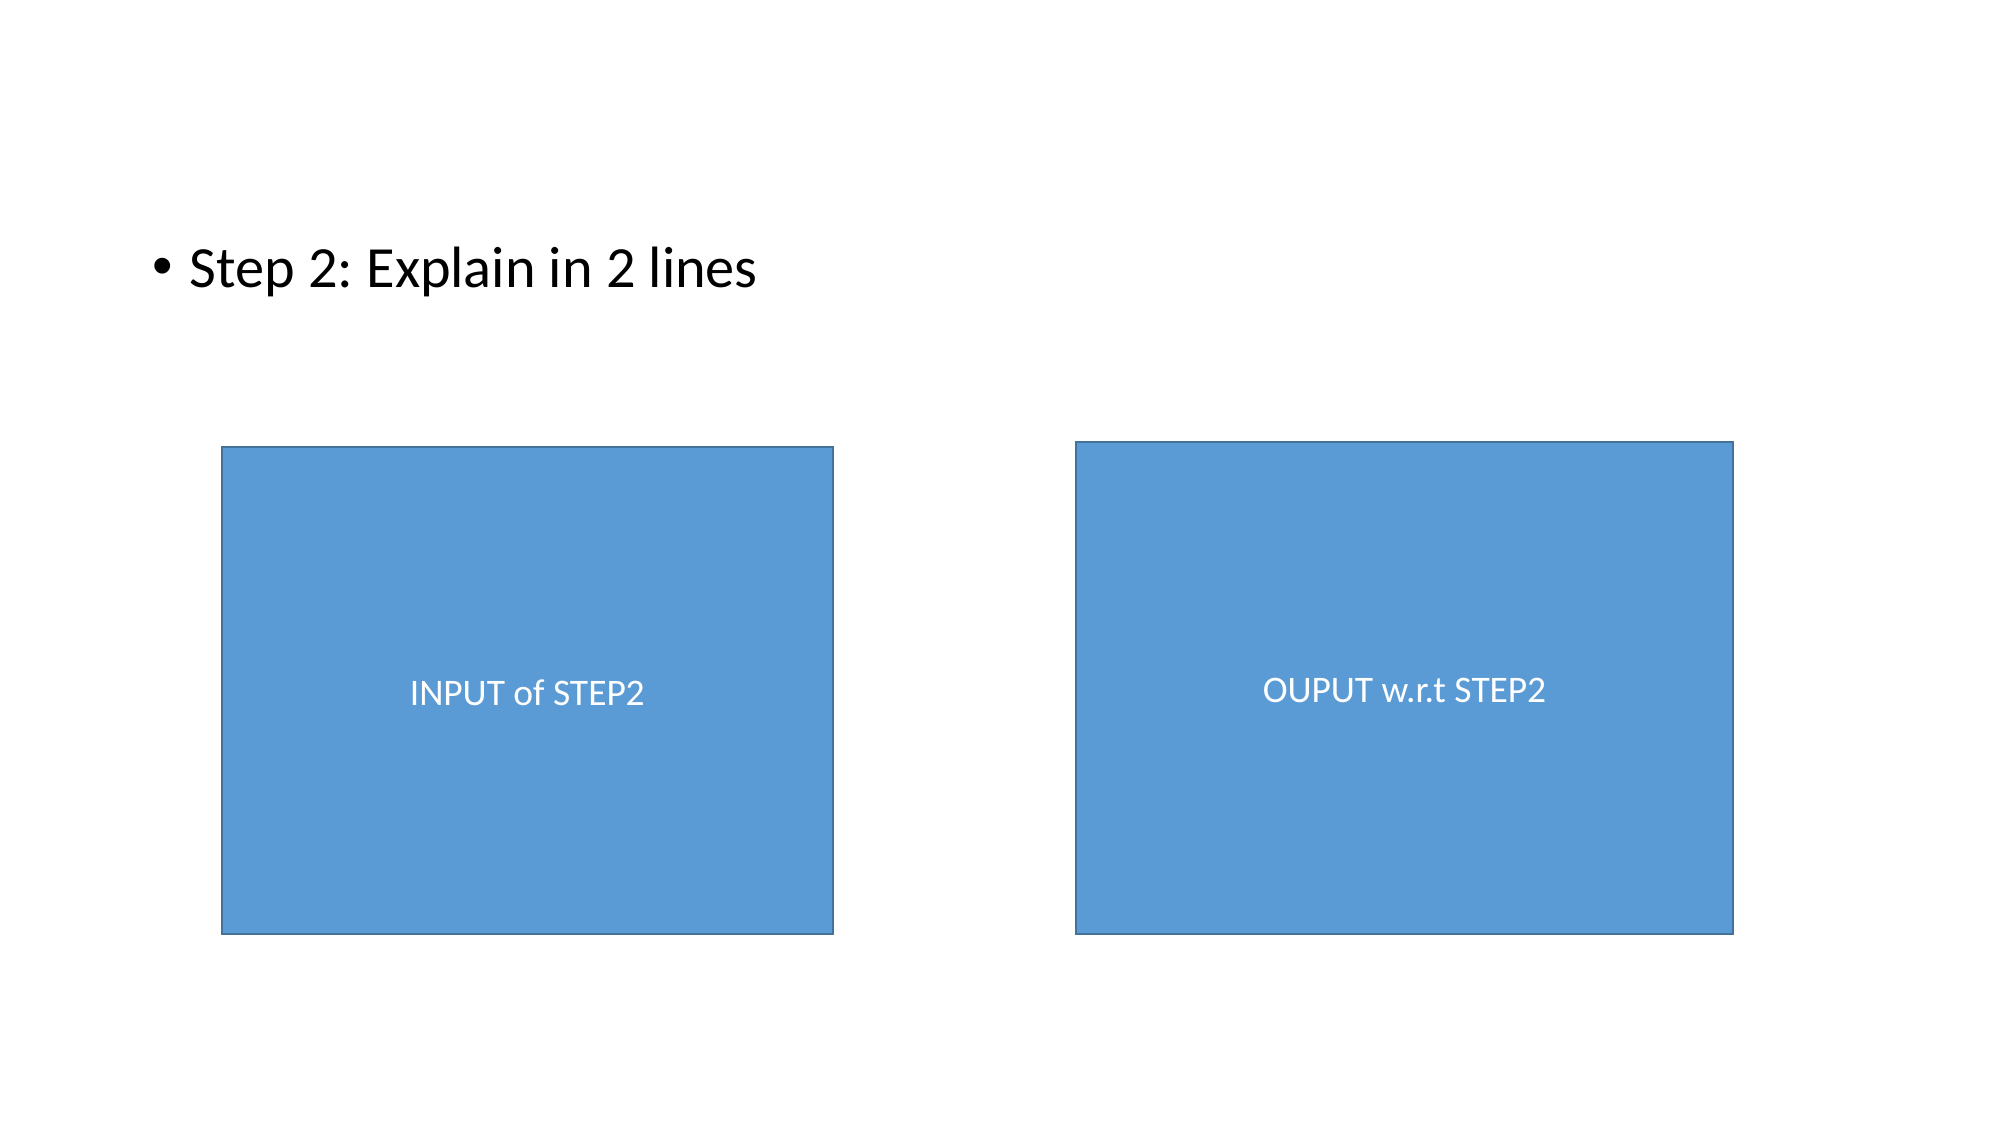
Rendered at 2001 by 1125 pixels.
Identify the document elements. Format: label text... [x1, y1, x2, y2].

text_box OUPUT w.r.t STEP2 [1075, 441, 1734, 935]
list Step 2: Explain in 2 lines [137, 229, 1863, 1014]
text_box INPUT of STEP2 [221, 446, 834, 935]
